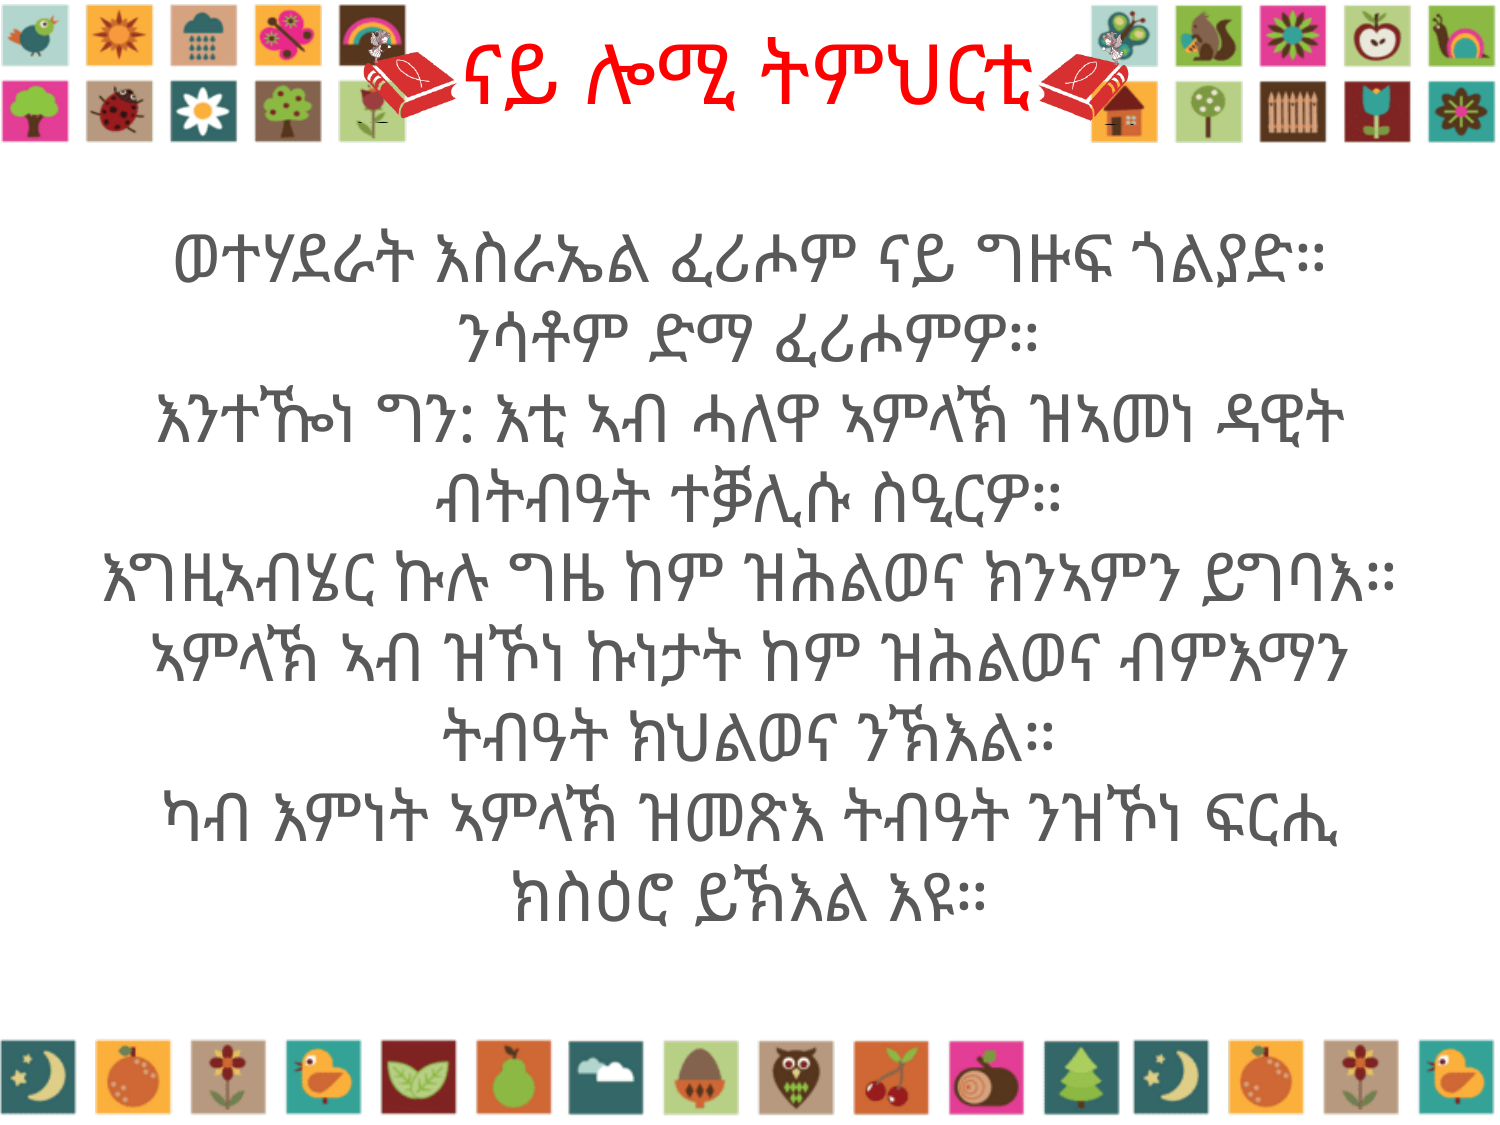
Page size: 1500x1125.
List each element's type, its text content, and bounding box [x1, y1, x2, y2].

picture [1006, 3, 1500, 150]
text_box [0, 1028, 1500, 1118]
text_box ወተሃደራት እስራኤል ፈሪሖም ናይ ግዙፍ ጎልያድ። ንሳቶም ድማ ፈሪሖምዎ። እንተዀነ ግን: እቲ ኣብ ሓለዋ ኣምላኽ ዝኣመነ ዳዊት ብትብዓት ተቓሊሱ ስዒርዎ። እግዚኣብሄር ኩሉ ግዜ ከም ዝሕልወና ክንኣምን ይግባእ። ኣምላኽ ኣብ ዝኾነ ኩነታት ከም ዝሕልወና ብምእማን ትብዓት ክህልወና ንኽእል። ካብ እምነት ኣምላኽ ዝመጽእ ትብዓት ንዝኾነ ፍርሒ ክስዕሮ ይኽእል እዩ። [76, 208, 1424, 943]
picture [0, 3, 489, 150]
text_box ናይ ሎሚ ትምህርቲ [427, 13, 1078, 129]
